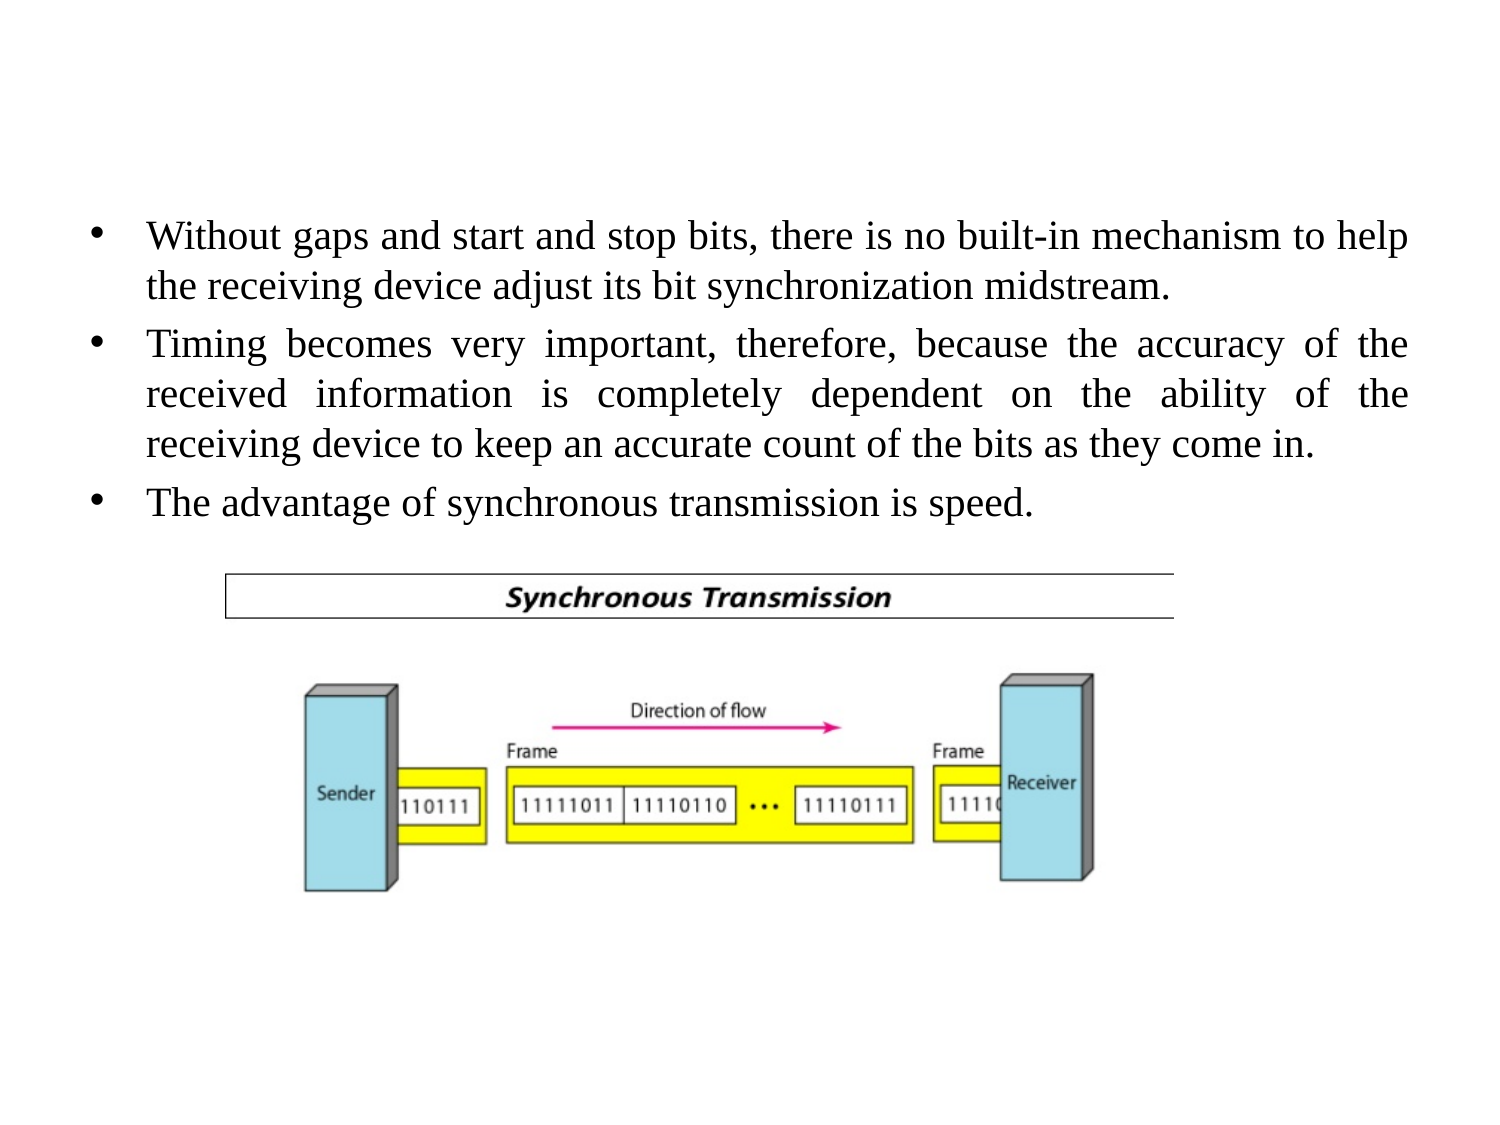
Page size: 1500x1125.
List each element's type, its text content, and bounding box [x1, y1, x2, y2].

list Without gaps and start and stop bits, there is no built-in mechanism to help the receiving device adjust its bit synchronization midstream. Timing becomes very important, therefore, because the accuracy of the received information is completely dependent on the ability of the receiving device to keep an accurate count of the bits as they come in. The advantage of synchronous transmission is speed. [75, 200, 1425, 1075]
picture [224, 562, 1174, 1026]
